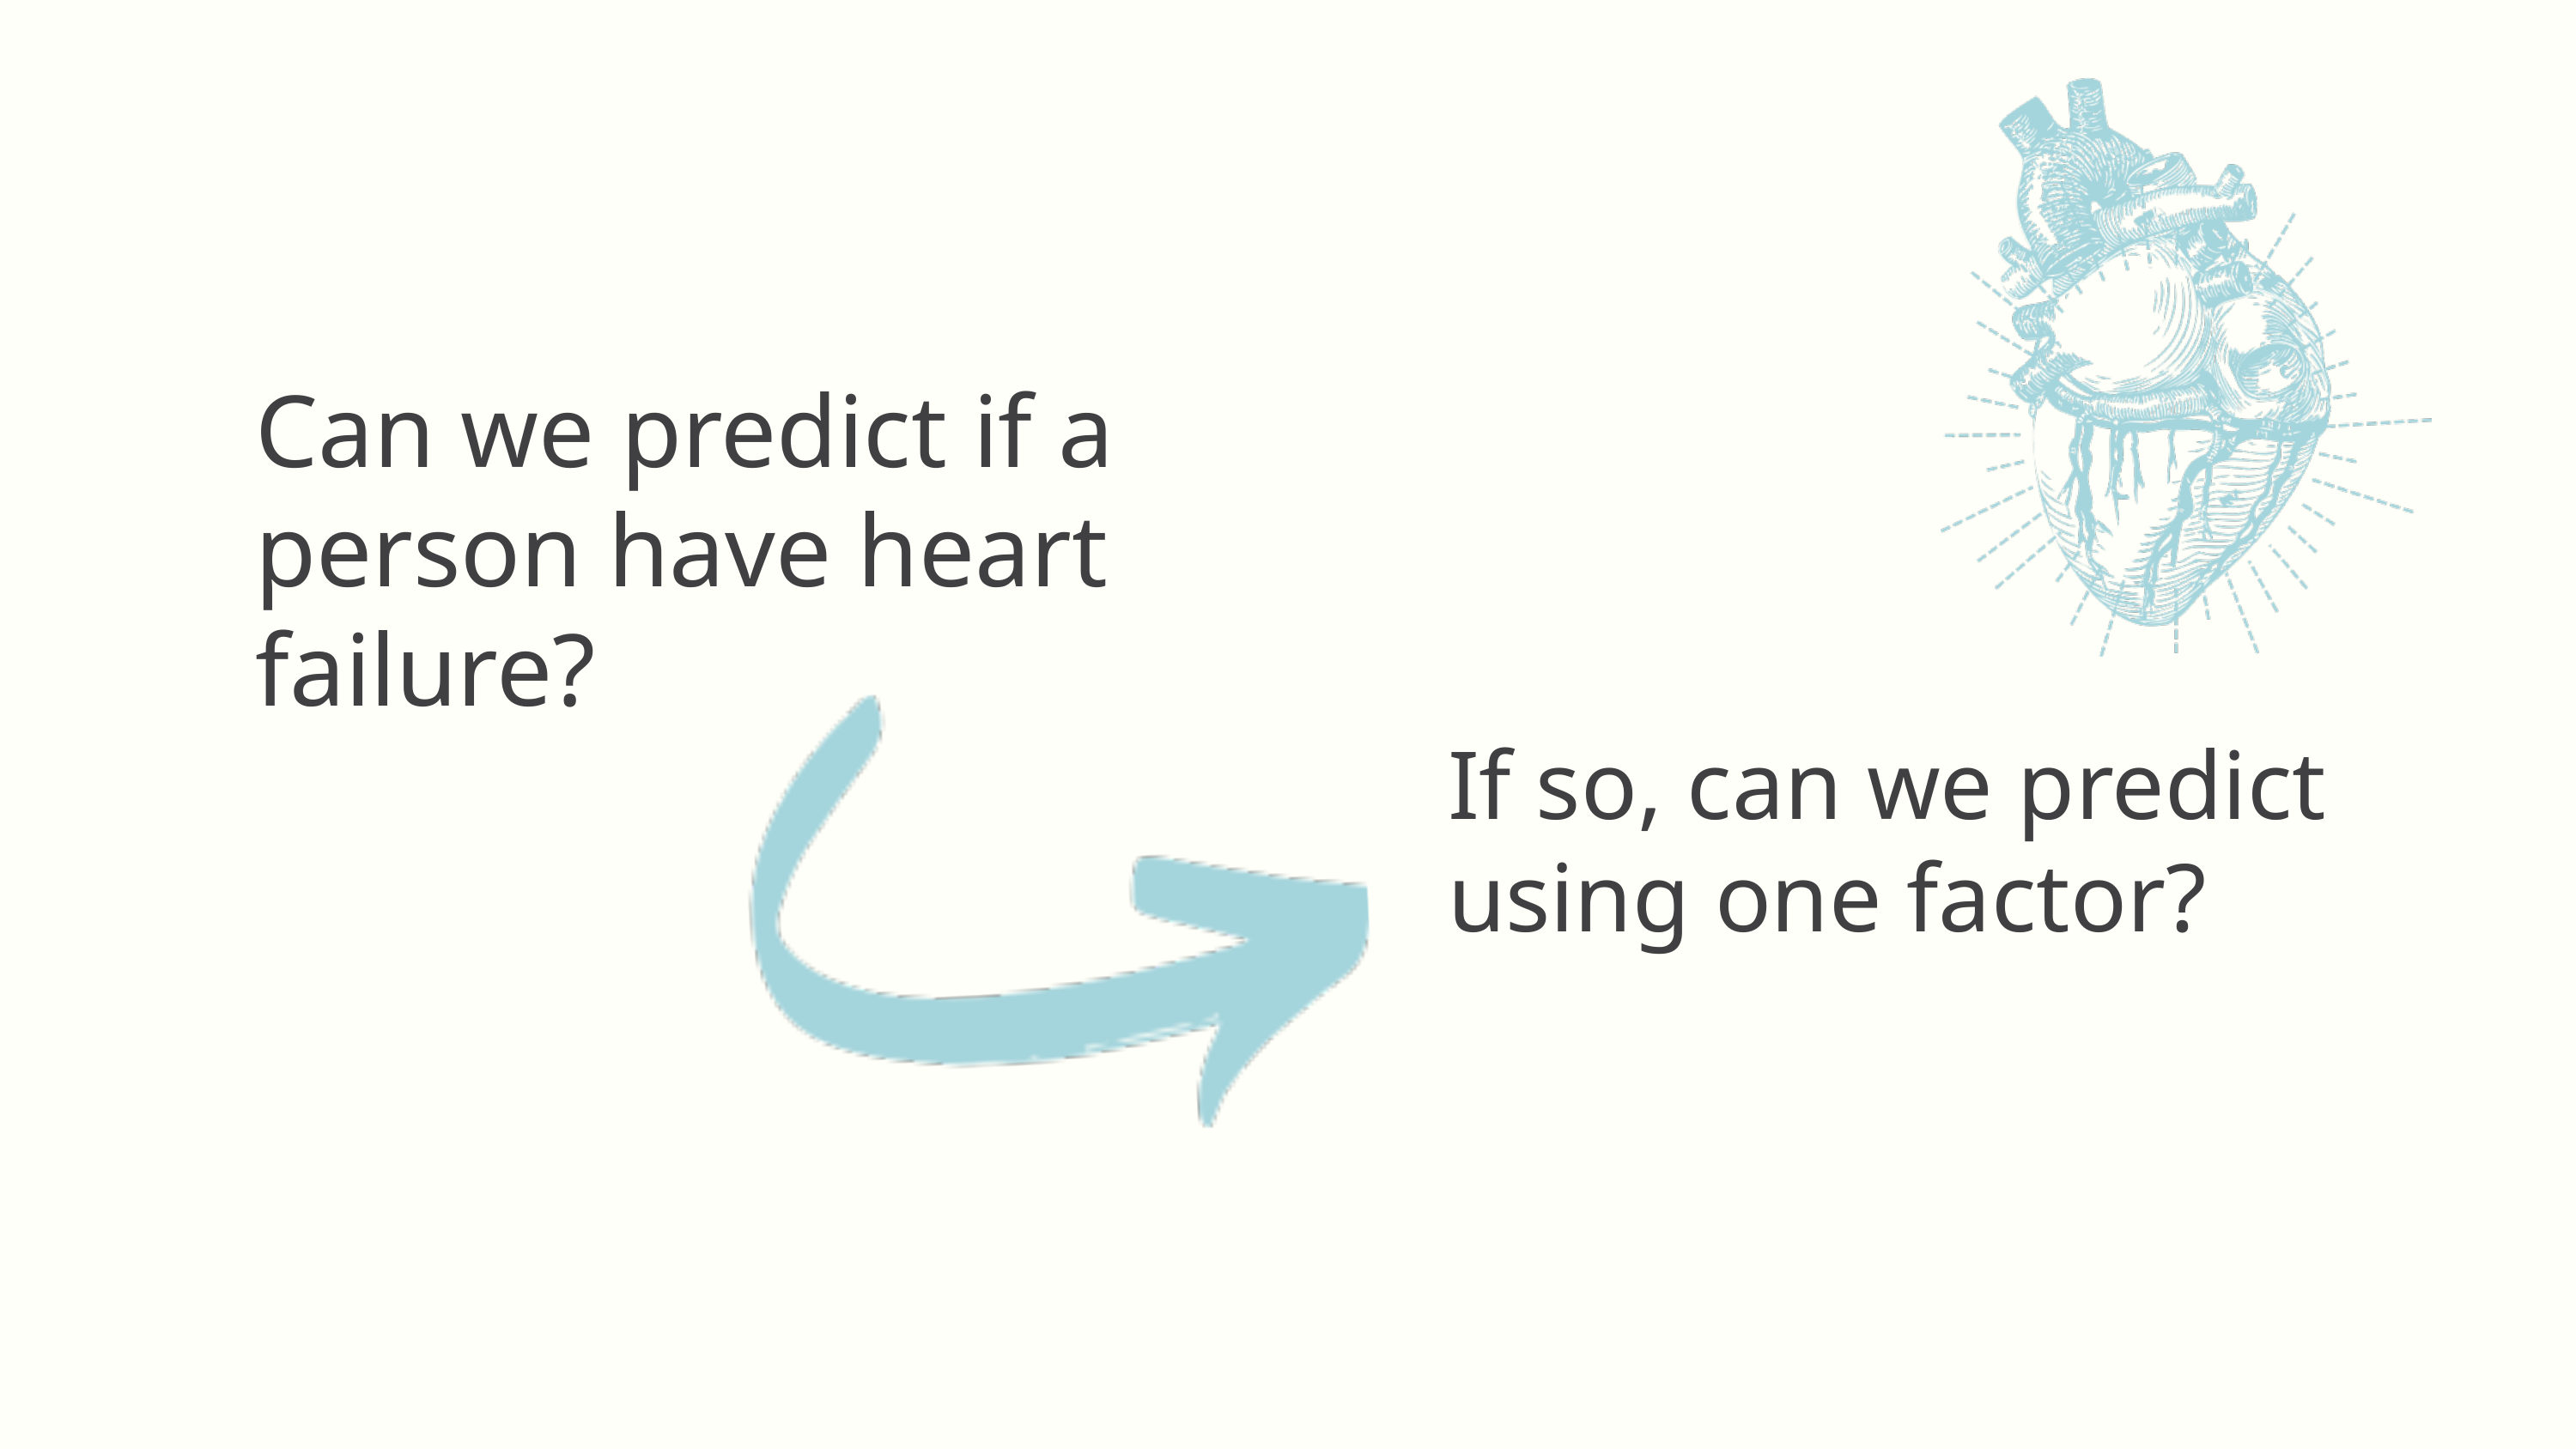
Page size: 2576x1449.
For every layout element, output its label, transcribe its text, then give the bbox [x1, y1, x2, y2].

picture [1941, 76, 2432, 657]
text_box If so, can we predict using one factor? [1448, 725, 2379, 951]
picture [738, 672, 1377, 1149]
text_box Can we predict if a person have heart failure? [255, 367, 1242, 726]
